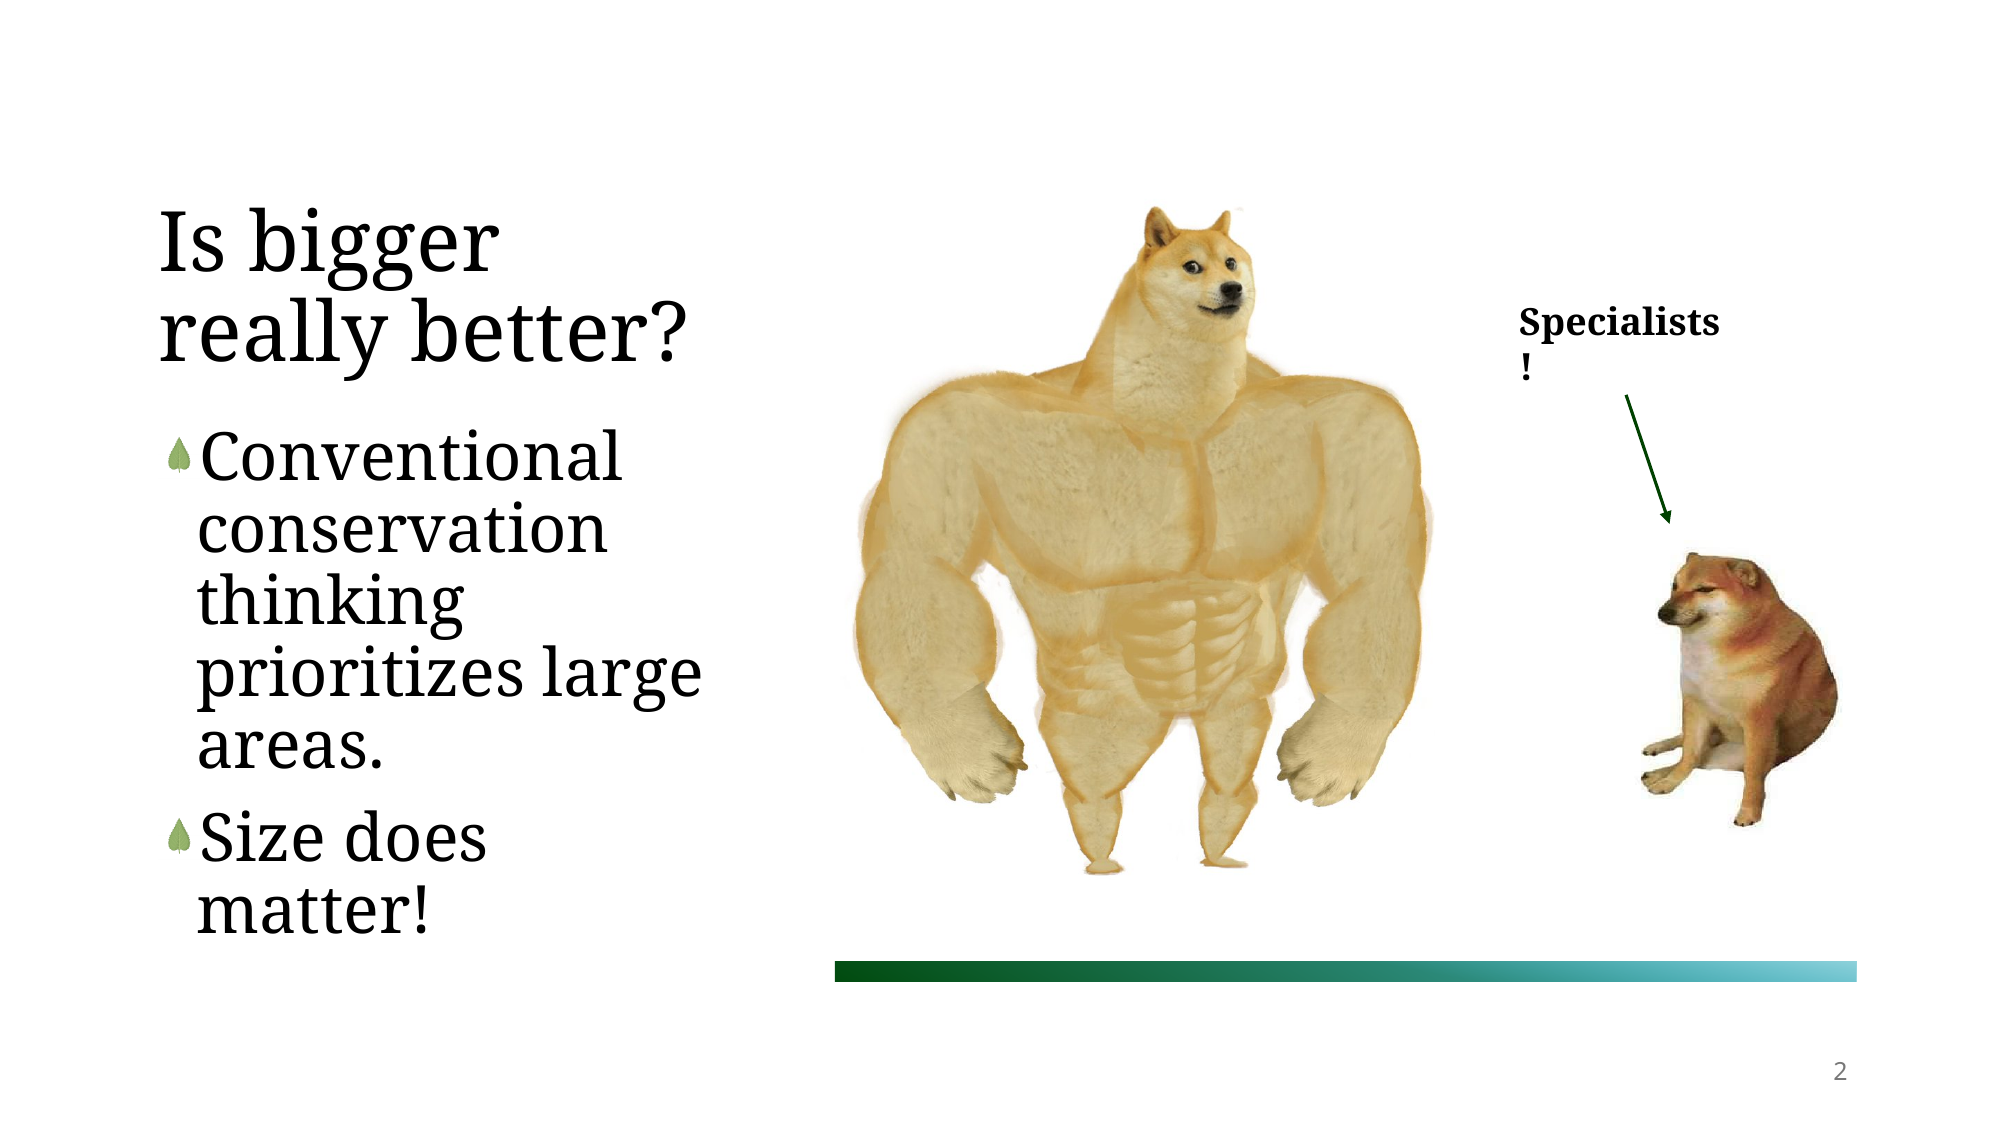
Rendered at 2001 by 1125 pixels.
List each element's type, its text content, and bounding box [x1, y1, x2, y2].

picture [158, 812, 200, 860]
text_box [834, 960, 1857, 982]
picture [158, 431, 200, 479]
picture [834, 143, 1857, 960]
list Conventional conservation thinking prioritizes large areas. Size does matter! [143, 415, 746, 982]
title Is bigger really better? [143, 121, 727, 387]
slide_number 2 [1412, 1042, 1863, 1103]
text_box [1625, 350, 1670, 525]
